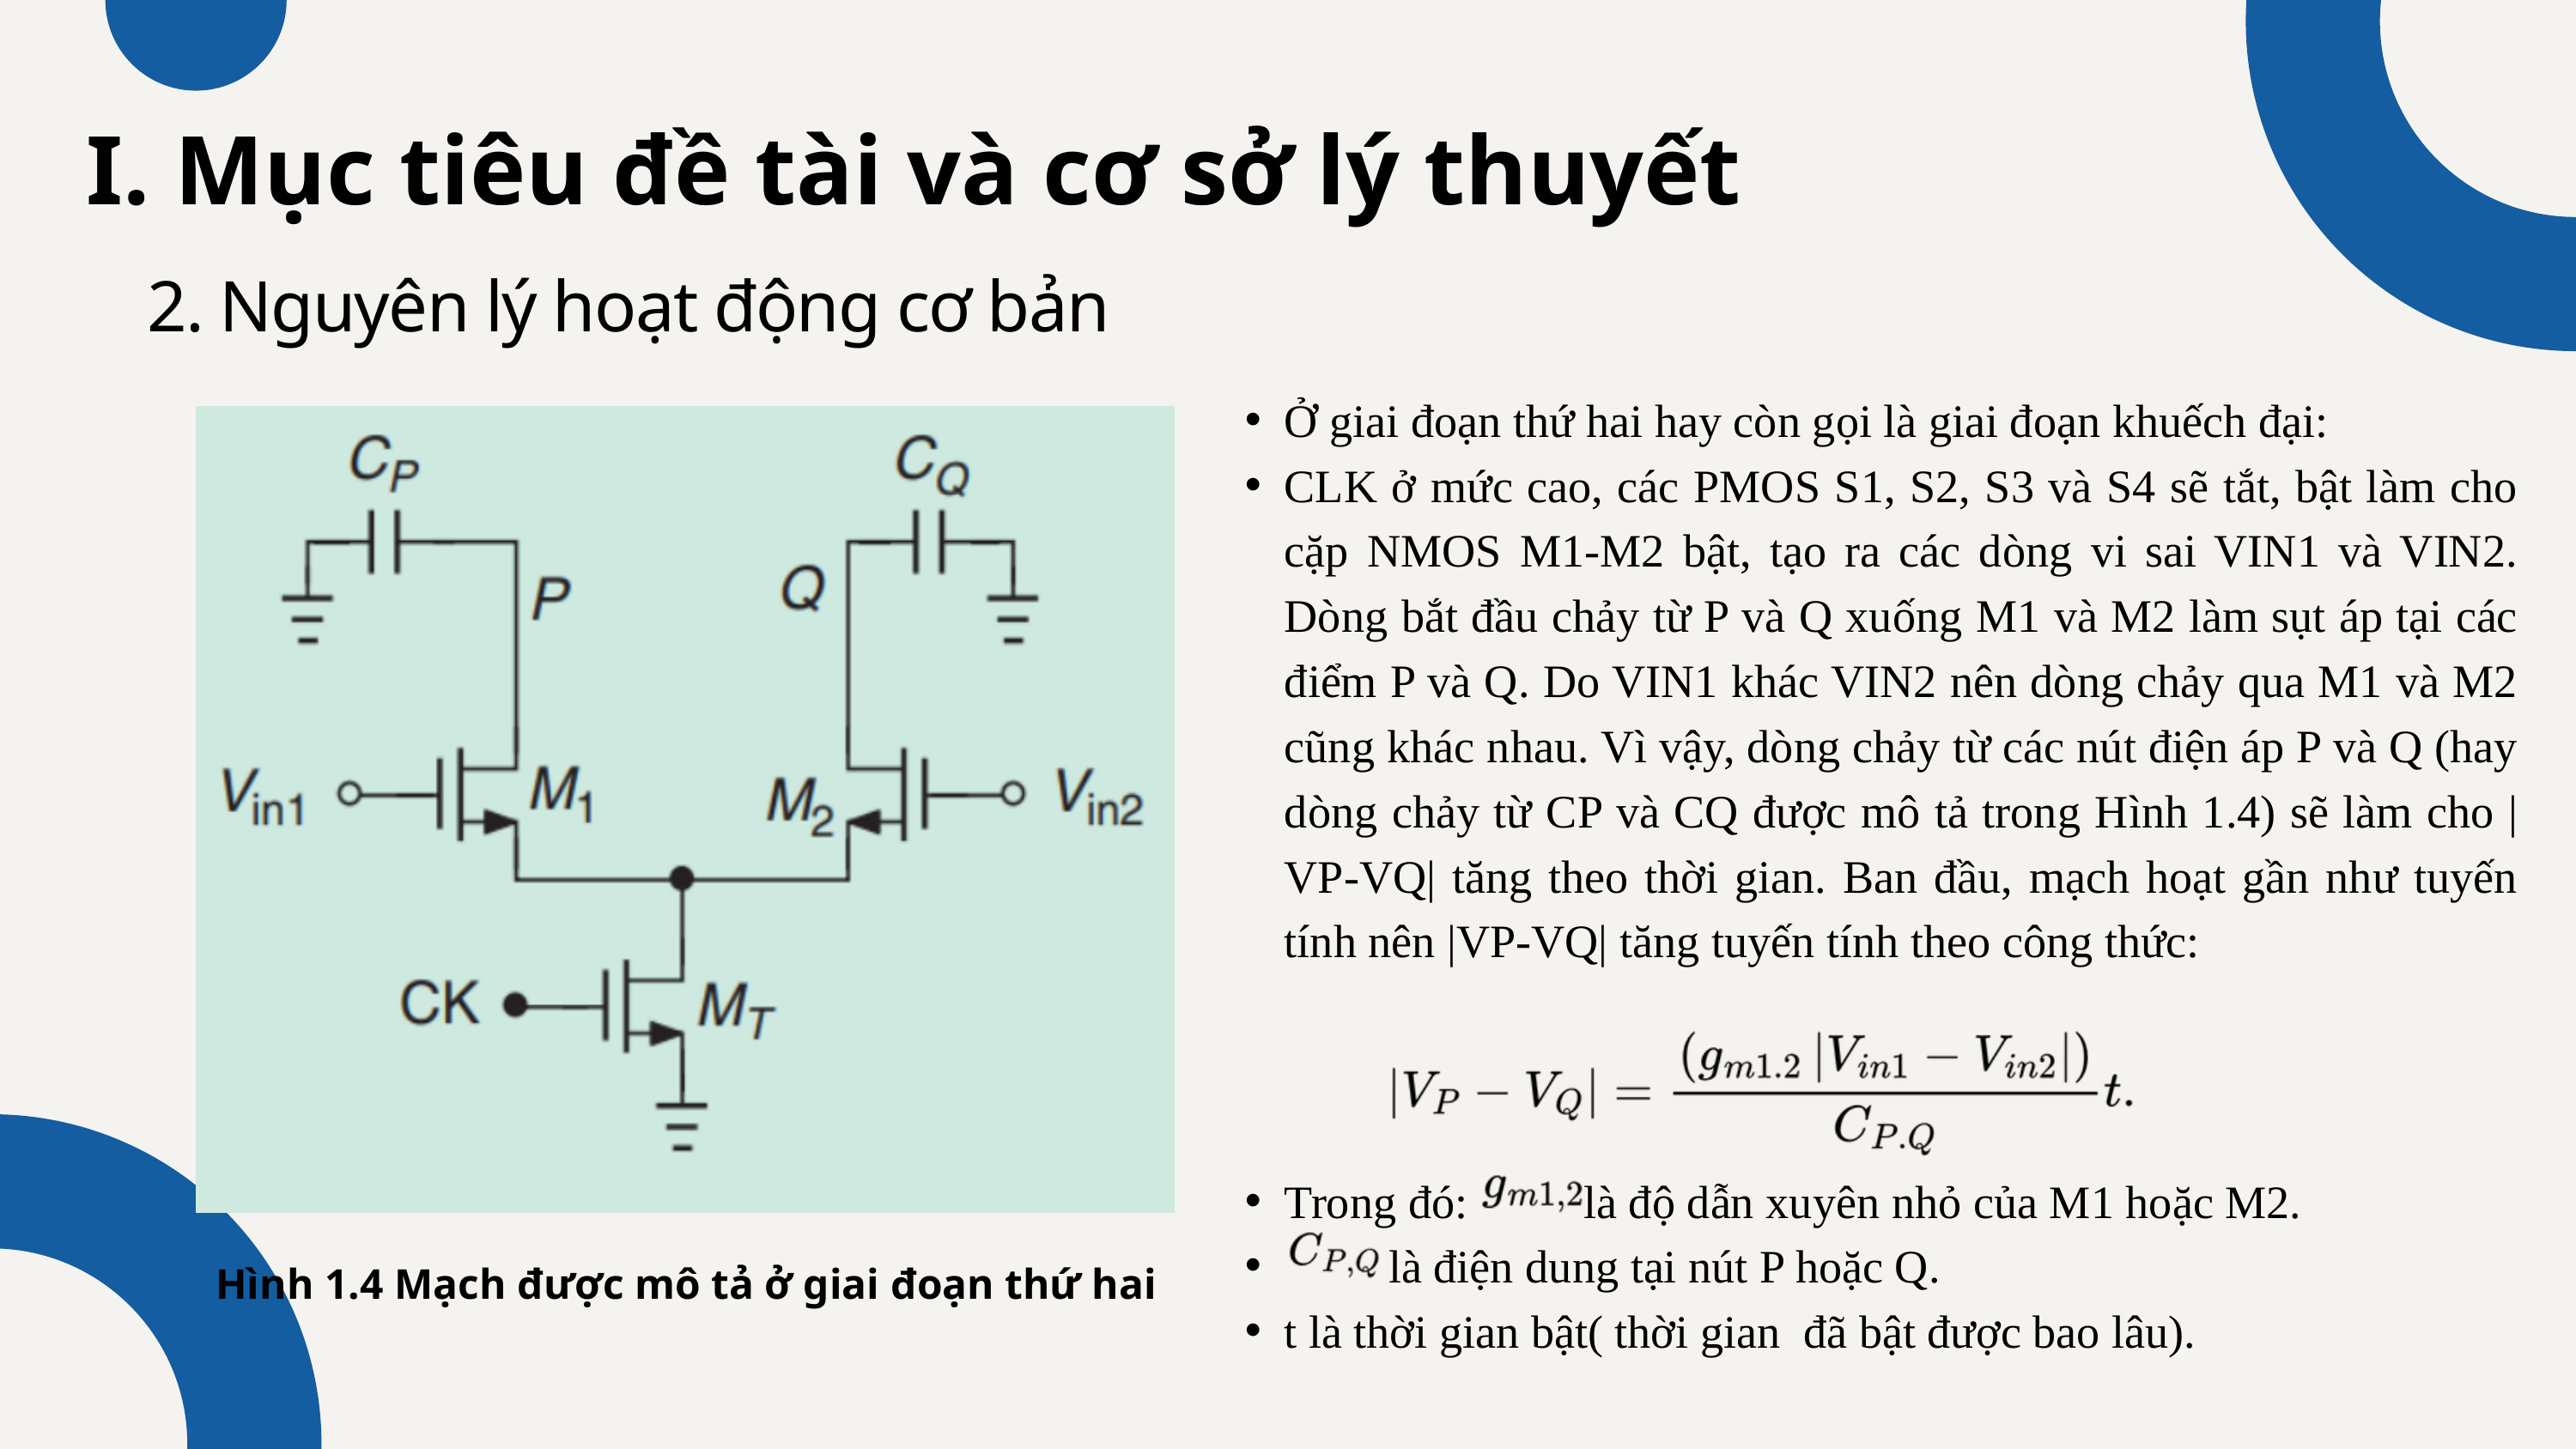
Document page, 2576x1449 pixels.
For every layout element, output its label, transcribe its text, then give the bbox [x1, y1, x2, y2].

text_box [0, 1180, 255, 1449]
text_box I. Mục tiêu đề tài và cơ sở lý thuyết [86, 91, 1837, 224]
text_box Ở giai đoạn thứ hai hay còn gọi là giai đoạn khuếch đại: CLK ở mức cao, các PMOS S1, S2, S3 và S4 sẽ tắt, bật làm cho cặp NMOS M1-M2 bật, tạo ra các dòng vi sai VIN1 và VIN2. Dòng bắt đầu chảy từ P và Q xuống M1 và M2 làm sụt áp tại các điểm P và Q. Do VIN1 khác VIN2 nên dòng chảy qua M1 và M2 cũng khác nhau. Vì vậy, dòng chảy từ các nút điện áp P và Q (hay dòng chảy từ CP và CQ được mô tả trong Hình 1.4) sẽ làm cho |VP-VQ| tăng theo thời gian. Ban đầu, mạch hoạt gần như tuyến tính nên |VP-VQ| tăng tuyến tính theo công thức: Trong đó: là độ dẫn xuyên nhỏ của M1 hoặc M2. là điện dung tại nút P hoặc Q. t là thời gian bật( thời gian đã bật được bao lâu). [1205, 316, 2520, 1423]
picture [1278, 956, 2217, 1288]
text_box [196, 406, 1175, 1213]
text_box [2312, 0, 2576, 285]
text_box 2. Nguyên lý hoạt động cơ bản [147, 247, 1544, 346]
text_box Hình 1.4 Mạch được mô tả ở giai đoạn thứ hai [259, 1250, 1175, 1337]
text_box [105, 0, 287, 91]
